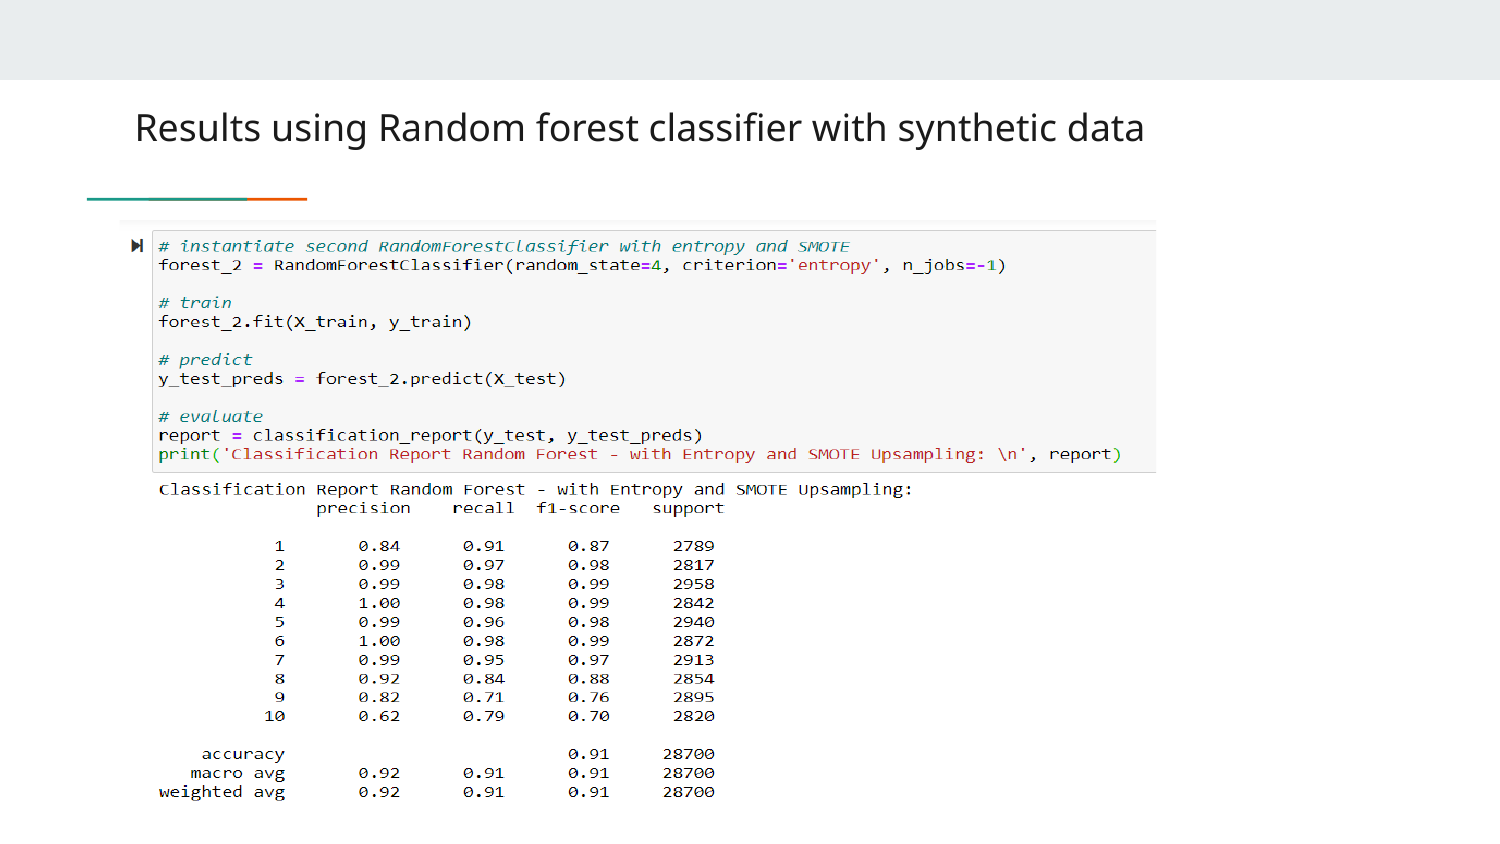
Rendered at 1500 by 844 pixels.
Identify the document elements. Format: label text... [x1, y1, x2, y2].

picture [119, 220, 1157, 829]
title Results using Random forest classifier with synthetic data [119, 89, 1381, 178]
